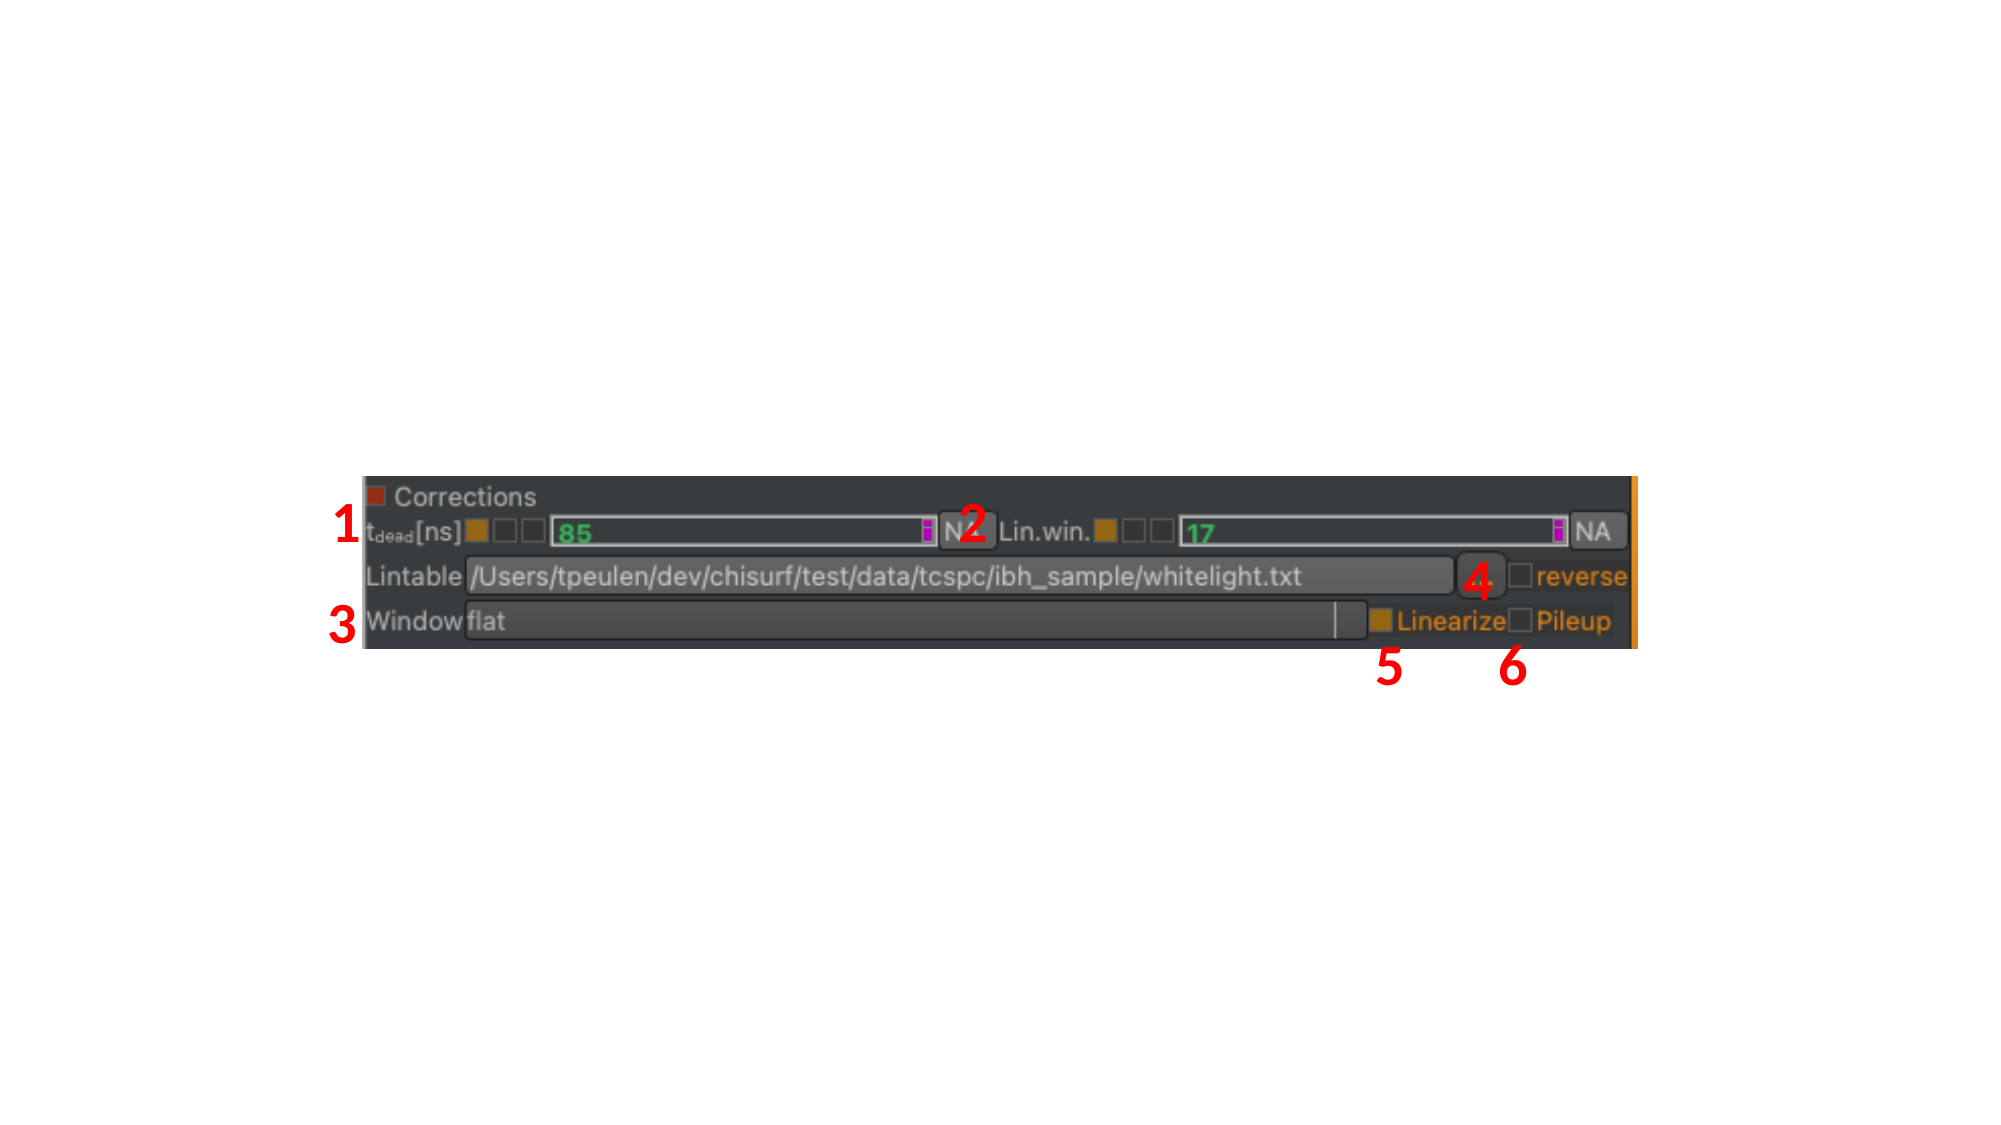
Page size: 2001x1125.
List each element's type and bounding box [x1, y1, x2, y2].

text_box [312, 476, 1638, 706]
